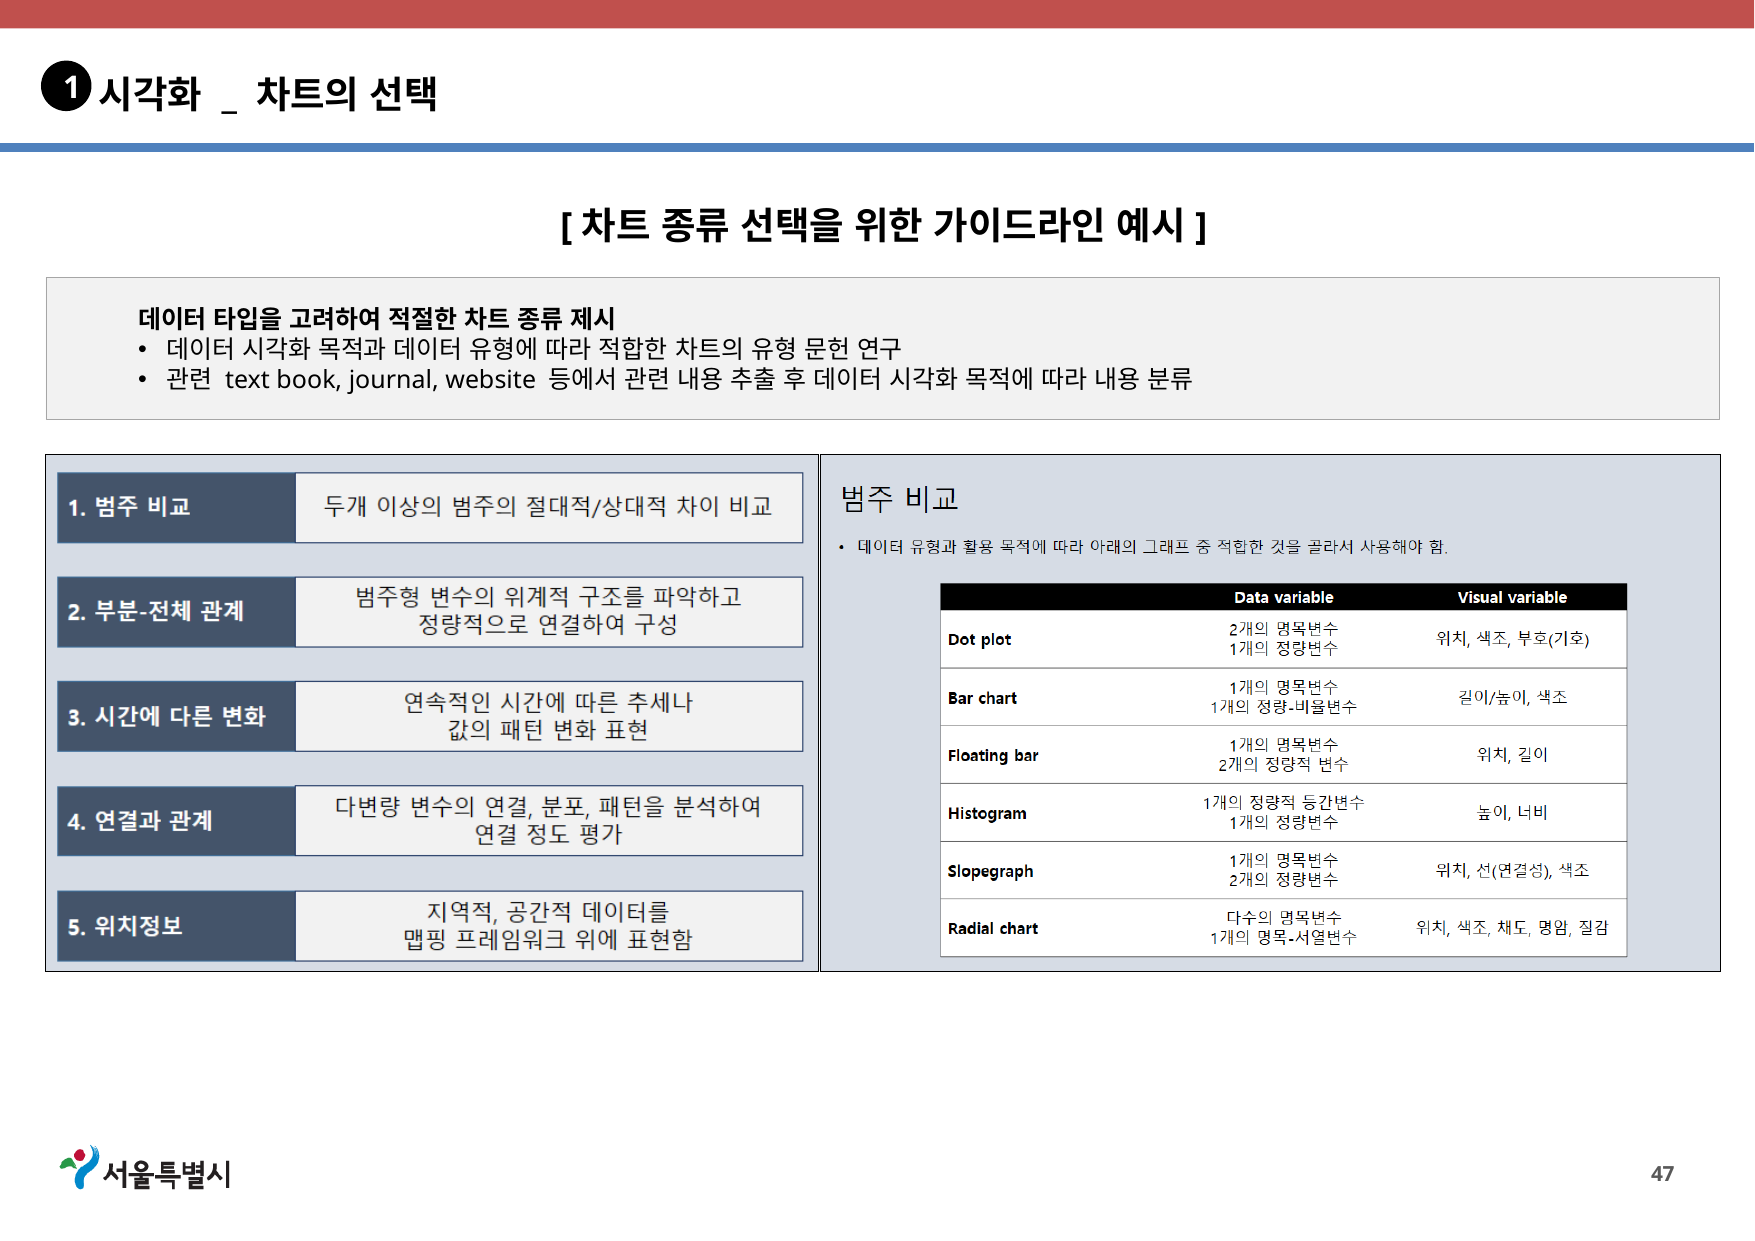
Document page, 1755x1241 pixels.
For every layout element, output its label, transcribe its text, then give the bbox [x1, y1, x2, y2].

picture [50, 1140, 241, 1194]
text_box [차트 종류 선택을 위한 가이드라인 예시] [45, 194, 1720, 255]
text_box 1 [38, 58, 83, 114]
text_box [44, 454, 1722, 972]
text_box 시각화 _ 차트의 선택 [83, 41, 454, 124]
text_box 데이터 타입을 고려하여 적절한 차트 종류 제시 데이터 시각화 목적과 데이터 유형에 따라 적합한 차트의 유형 문헌 연구 관련 text book, journal, website 등에서 관련 내용 추출 후 데이터 시각화 목적에 따라 내용 분류 [44, 275, 1722, 421]
